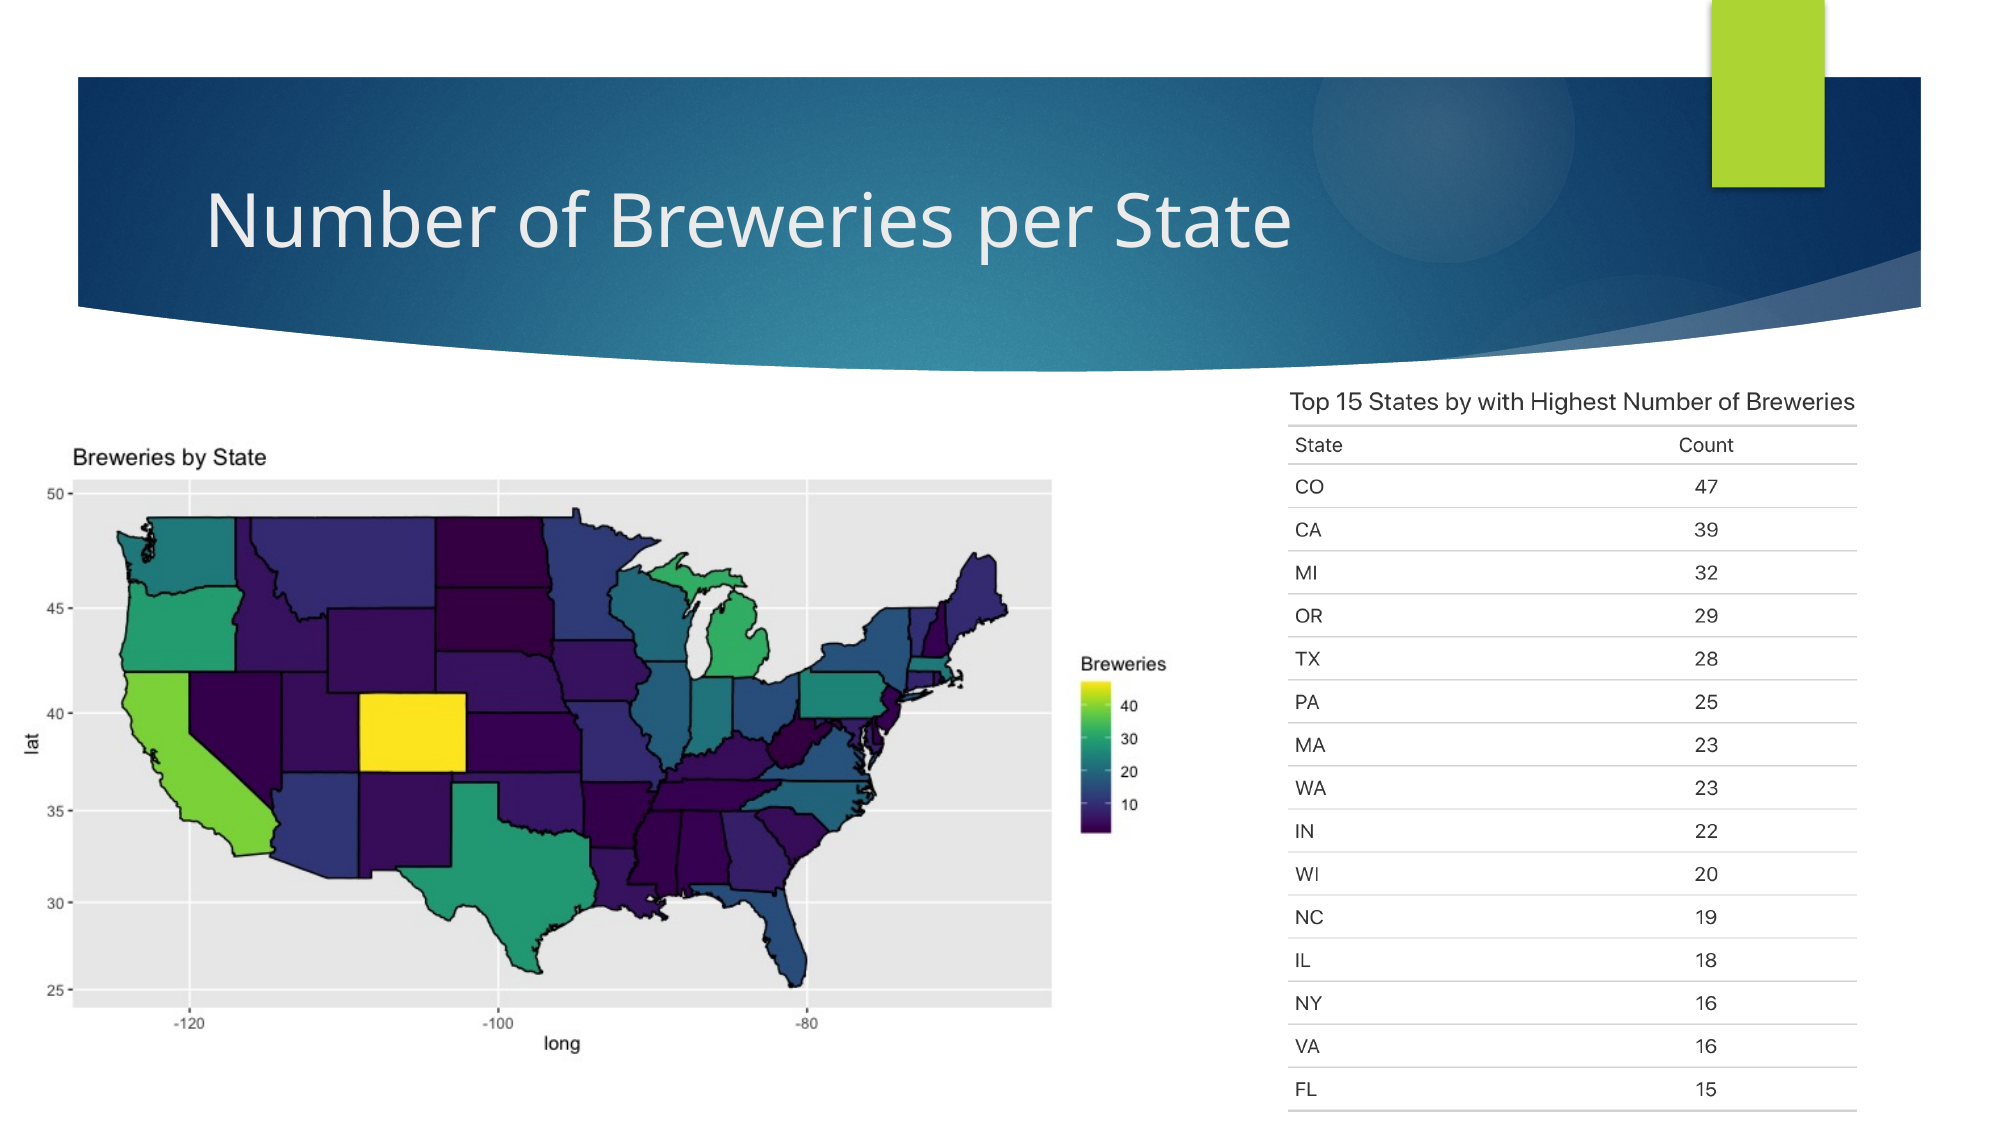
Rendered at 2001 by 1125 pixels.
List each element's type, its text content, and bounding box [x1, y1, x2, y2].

title Number of Breweries per State [189, 159, 1627, 276]
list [14, 377, 1186, 1125]
picture [1285, 382, 1871, 1115]
